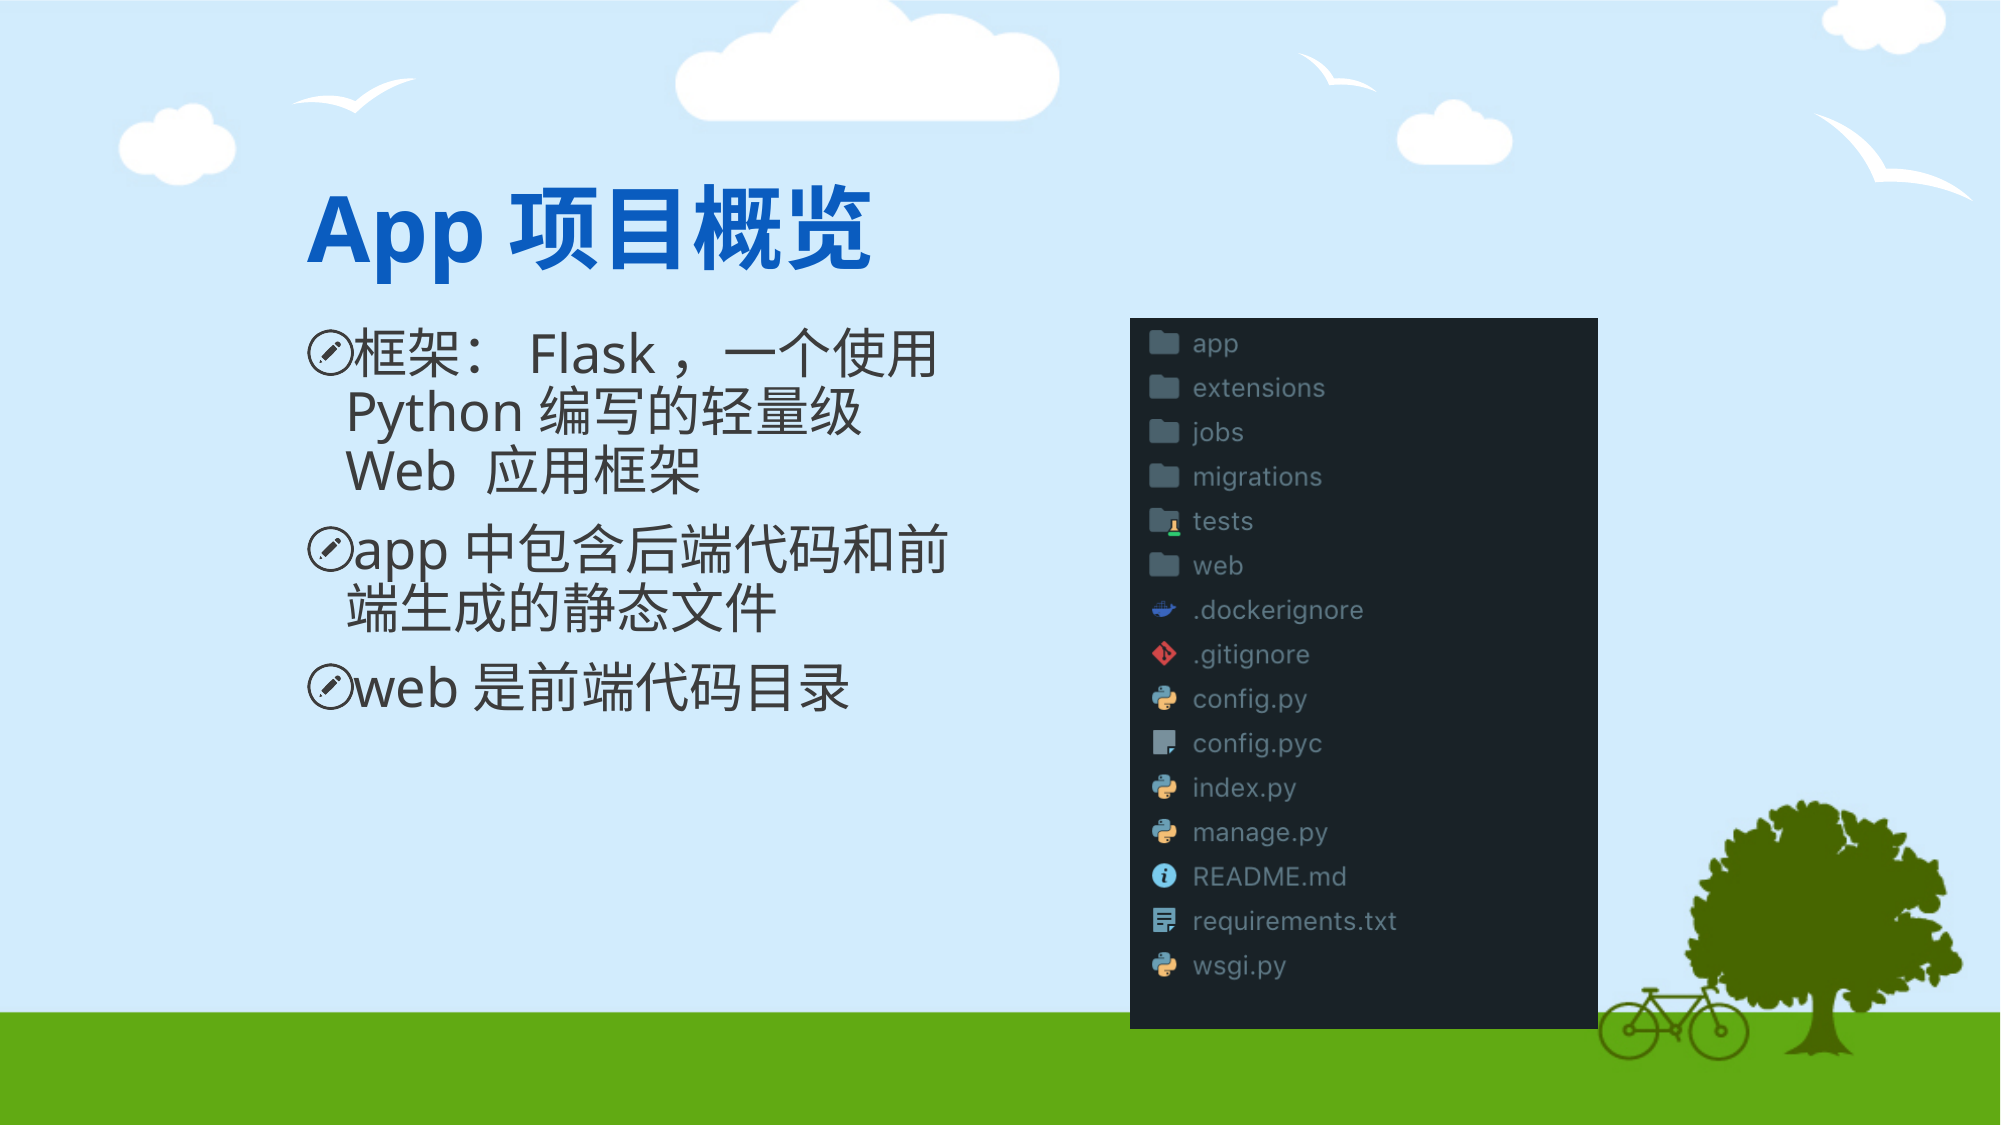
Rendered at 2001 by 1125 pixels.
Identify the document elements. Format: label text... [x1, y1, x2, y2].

title App项目概览 [292, 168, 1705, 298]
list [1130, 318, 1598, 1029]
list 框架：Flask，一个使用Python编写的轻量级 Web 应用框架 app中包含后端代码和前端生成的静态文件 web是前端代码目录 [292, 319, 974, 1029]
picture [0, 0, 2001, 1125]
